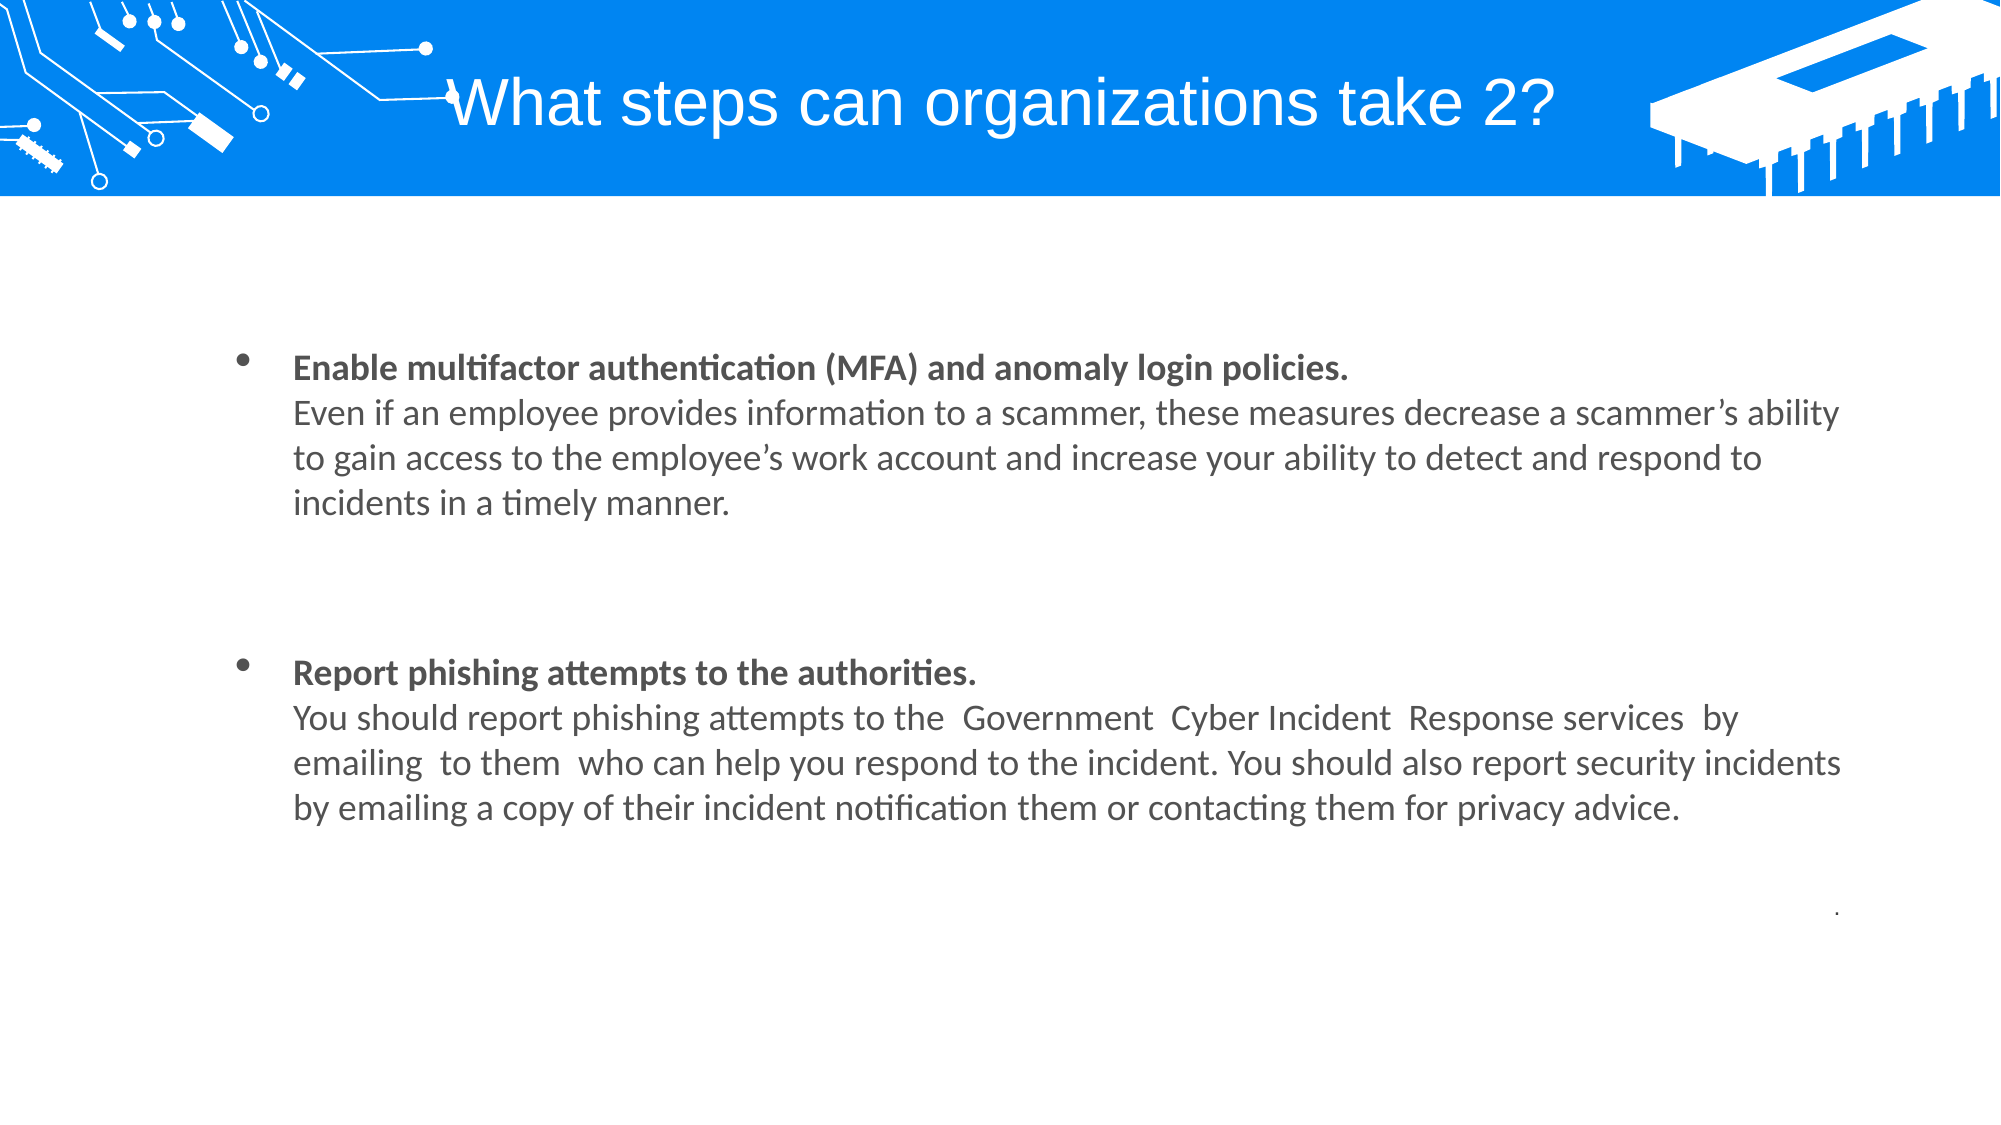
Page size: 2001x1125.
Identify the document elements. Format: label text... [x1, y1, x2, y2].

list What steps can organizations take 2? [53, 44, 1952, 164]
text_box Enable multifactor authentication (MFA) and anomaly login policies. Even if an employee provides information to a scammer, these measures decrease a scammer’s ability to gain access to the employee’s work account and increase your ability to detect and respond to incidents in a timely manner. Report phishing attempts to the authorities. You should report phishing attempts to the Government Cyber Incident Response services by emailing to them who can help you respond to the incident. You should also report security incidents by emailing a copy of their incident notification them or contacting them for privacy advice. . [222, 335, 1863, 928]
